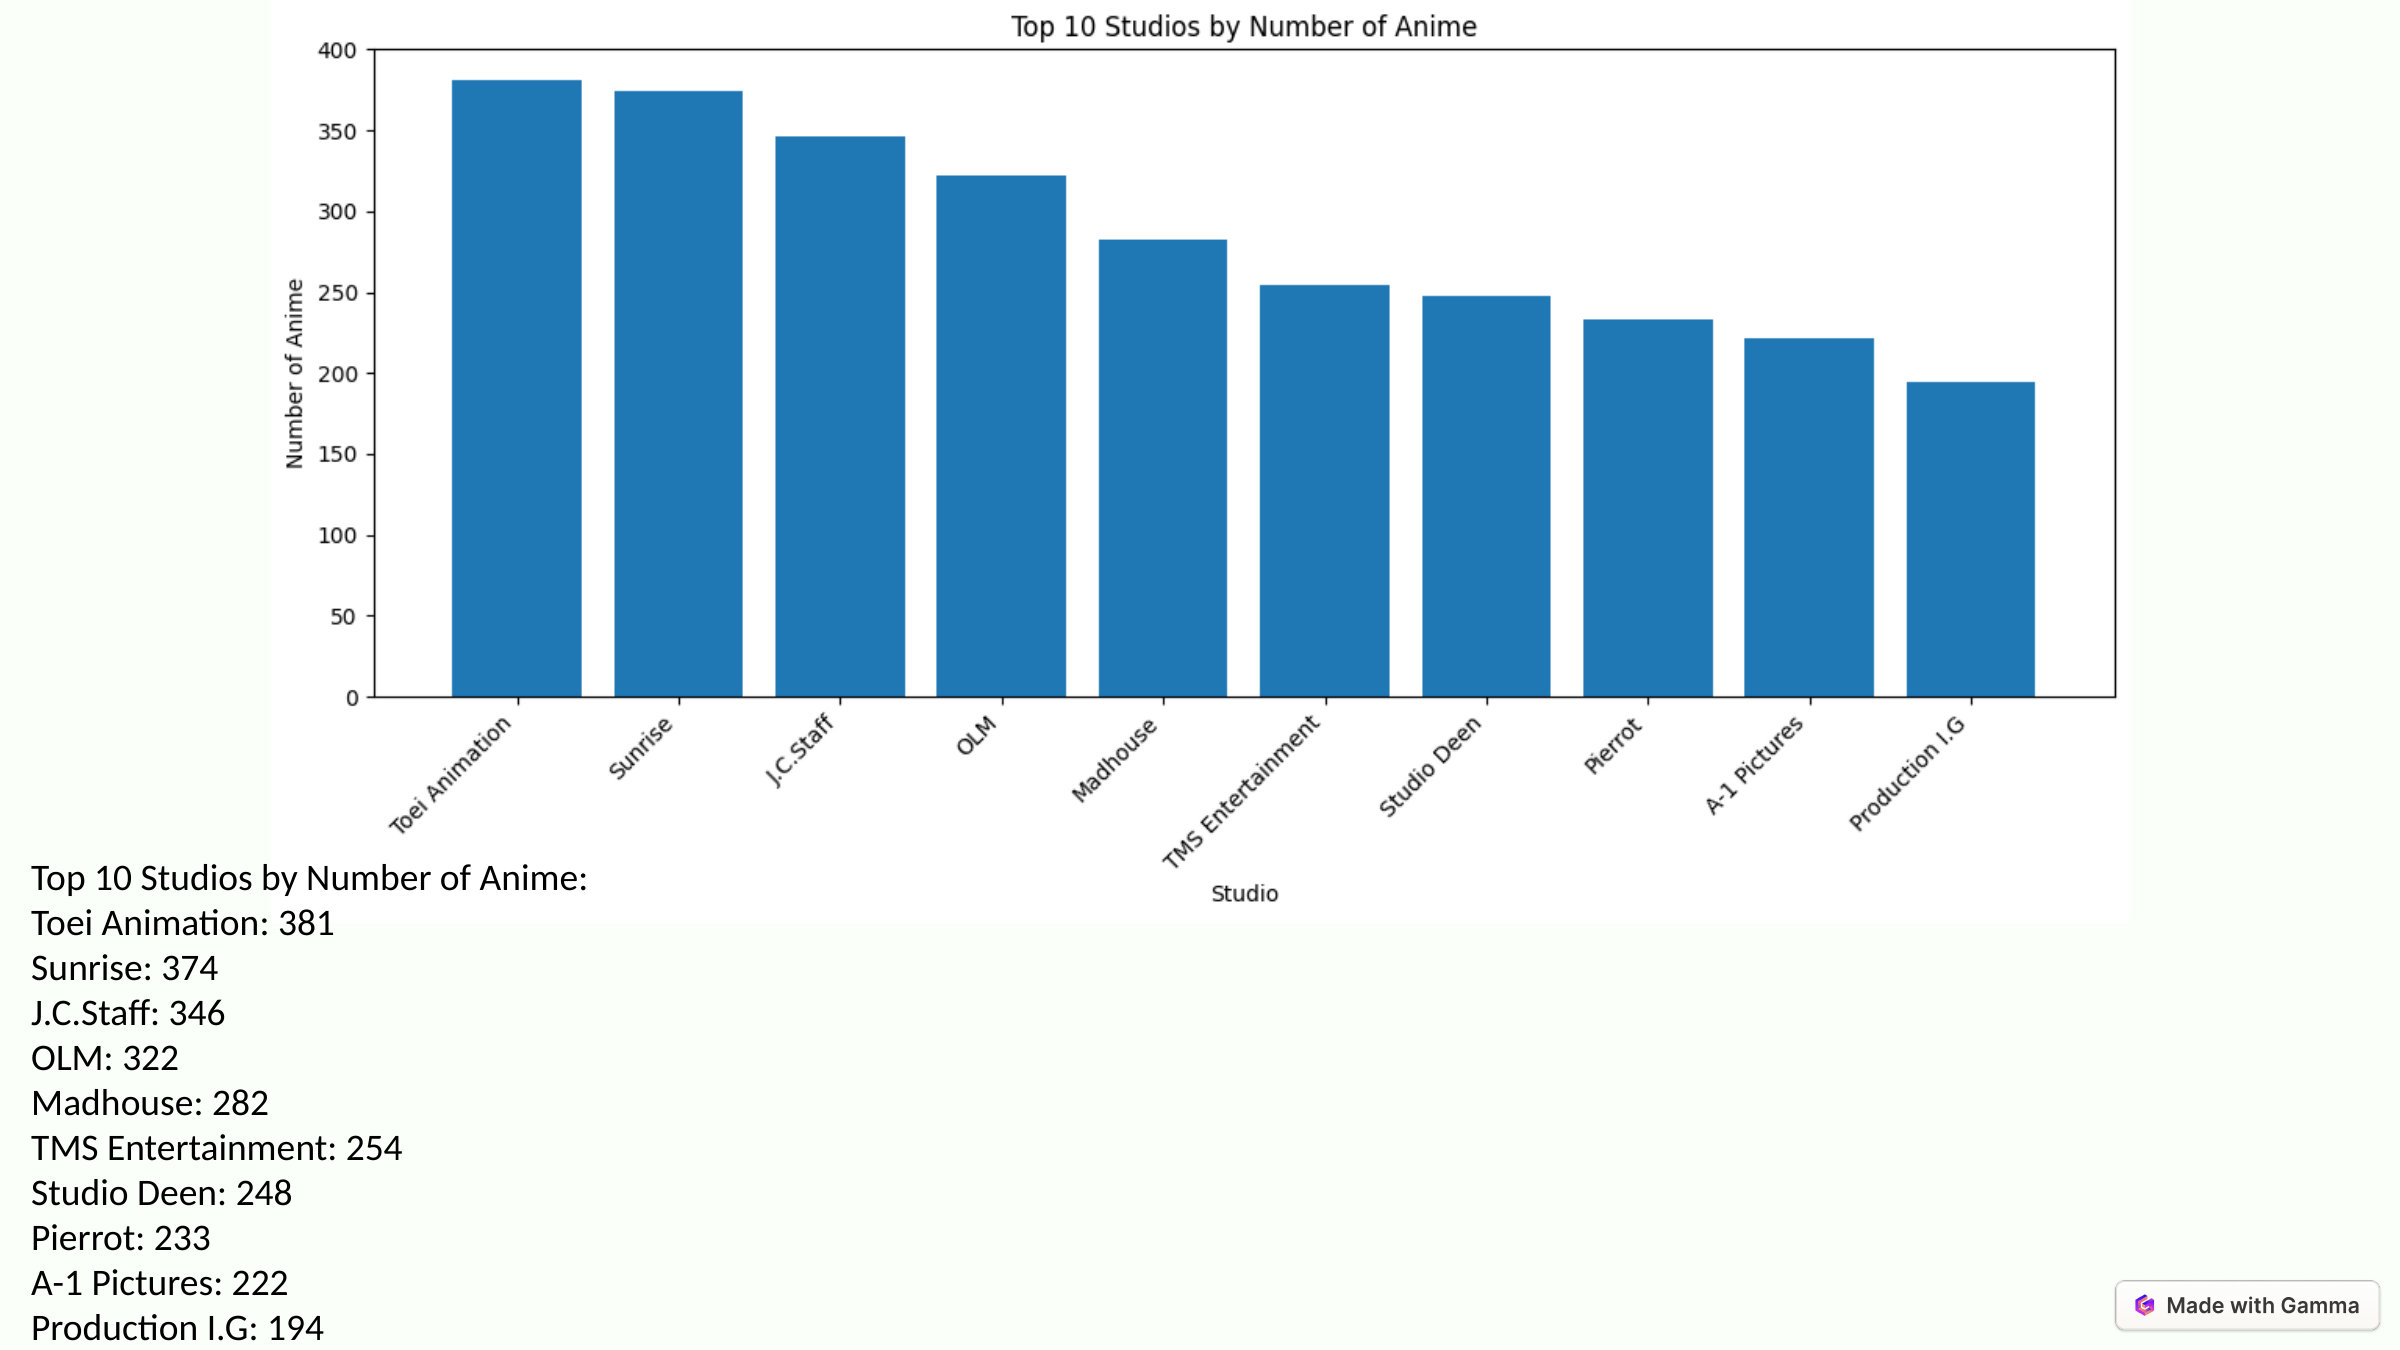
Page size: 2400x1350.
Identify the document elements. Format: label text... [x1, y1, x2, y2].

picture [2106, 1271, 2389, 1339]
picture [271, 0, 2129, 922]
text_box Top 10 Studios by Number of Anime: Toei Animation: 381 Sunrise: 374 J.C.Staff: 346 OLM: 322 Madhouse: 282 TMS Entertainment: 254 Studio Deen: 248 Pierrot: 233 A-1 Pictures: 222 Production I.G: 194 [16, 800, 620, 1350]
